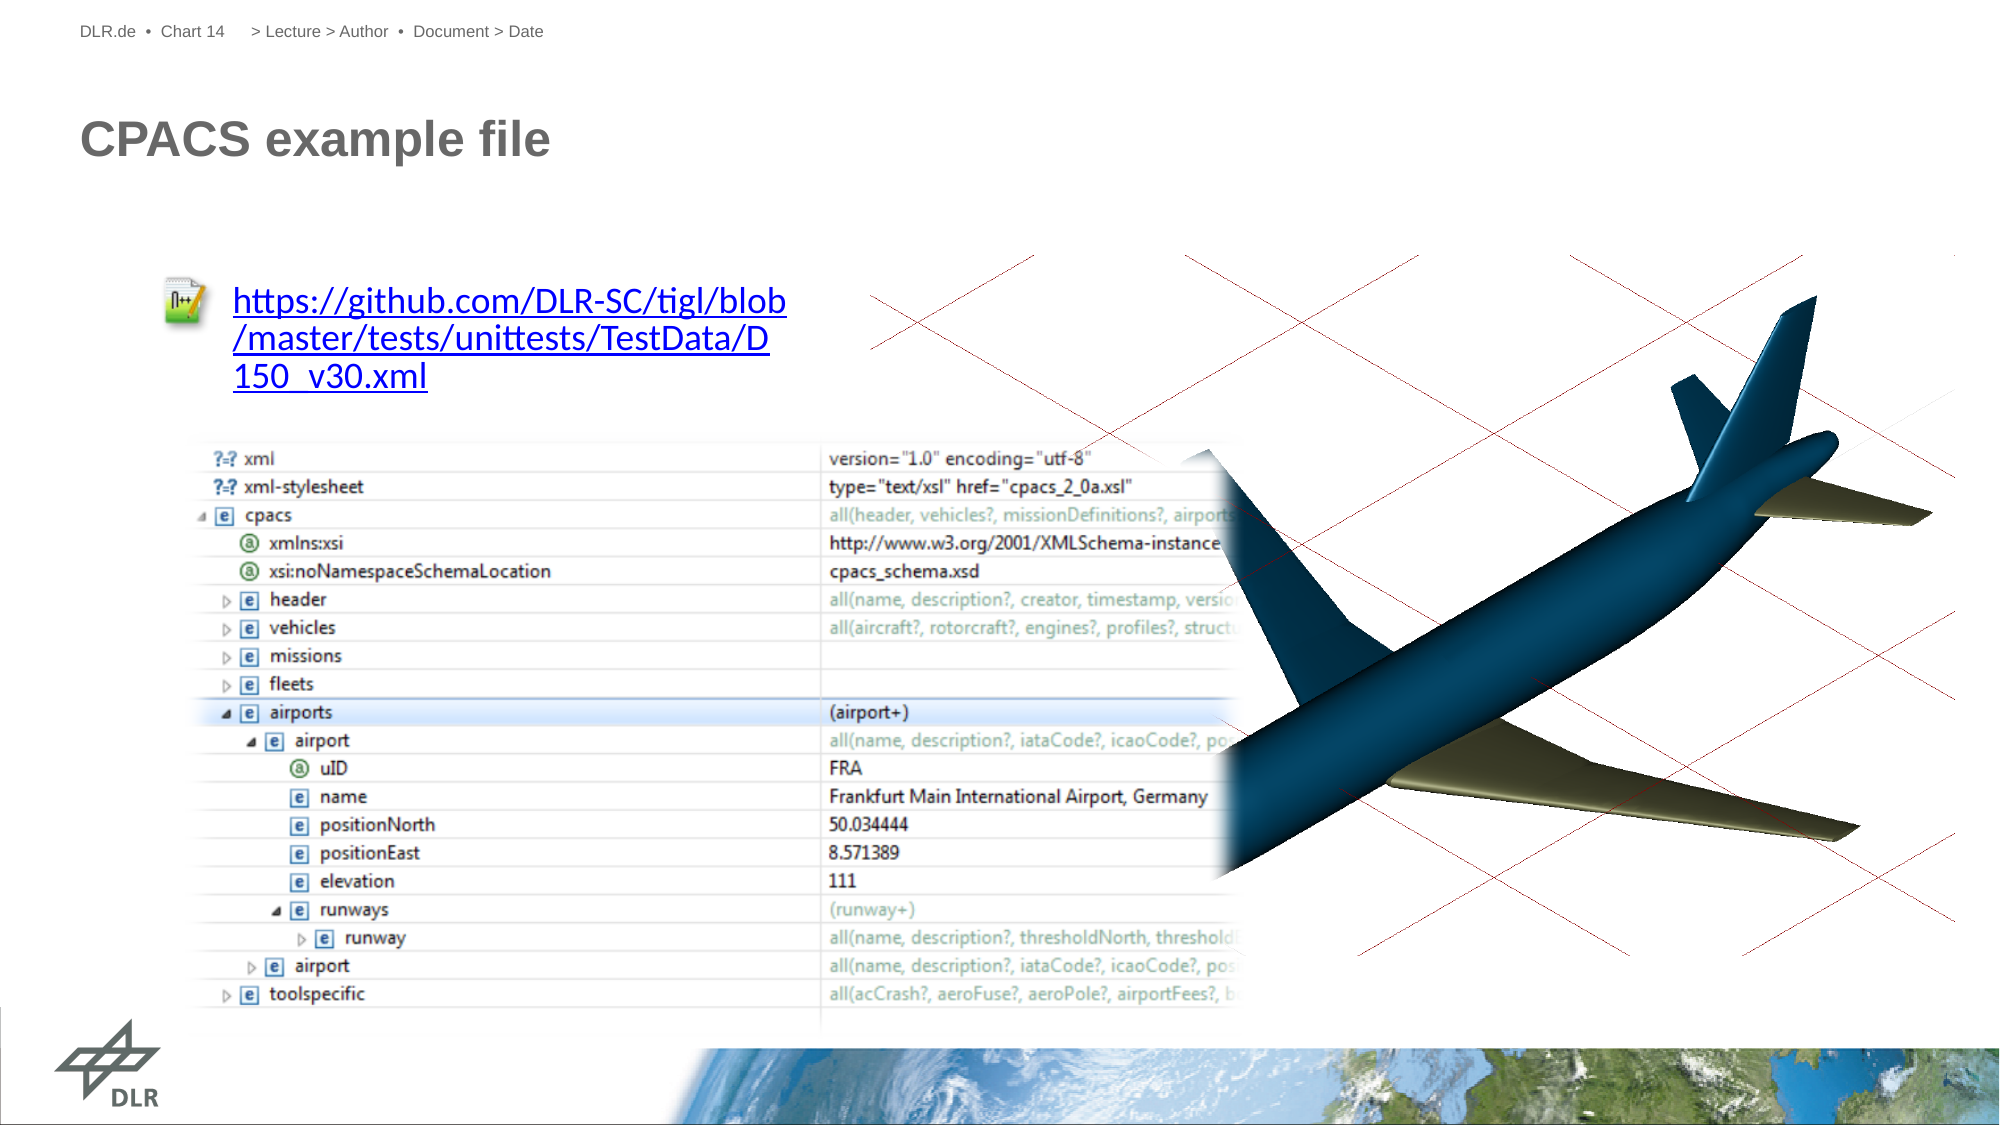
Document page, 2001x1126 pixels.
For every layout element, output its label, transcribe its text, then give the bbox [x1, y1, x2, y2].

picture [161, 273, 215, 332]
title CPACS example file [79, 106, 1921, 228]
text_box https://github.com/DLR-SC/tigl/blob/master/tests/unittests/TestData/D150_v30.xml [232, 275, 788, 321]
footer > Lecture > Author • Document > Date [251, 20, 1921, 45]
slide_number DLR.de • Chart 14 [79, 20, 251, 45]
picture [0, 255, 2000, 1125]
